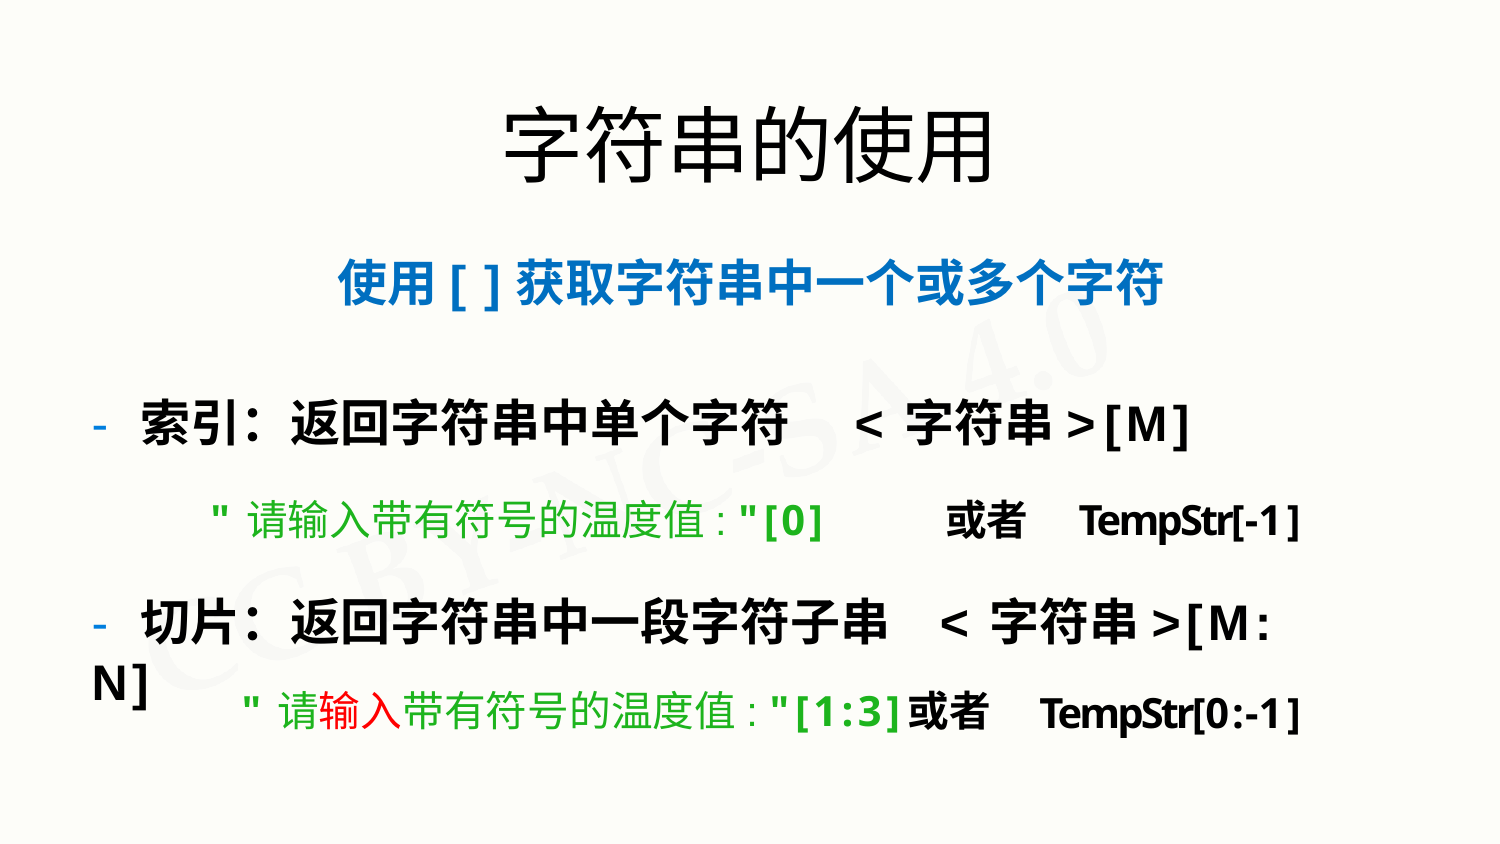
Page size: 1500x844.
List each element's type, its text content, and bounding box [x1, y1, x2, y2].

text_box TempStr[0:-1] [1037, 687, 1341, 738]
text_box 使用[ ]获取字符串中一个或多个字符 - 索引：返回字符串中单个字符 <字符串>[M] "请输入带有符号的温度值: "[0] 或者 TempStr[-1] - 切片：返回字符串中一段字符子串 <字符串>[M: N] [89, 250, 1328, 711]
title 字符串的使用 [268, 93, 1231, 235]
text_box "请输入带有符号的温度值: "[1:3] 或者 [239, 684, 992, 735]
